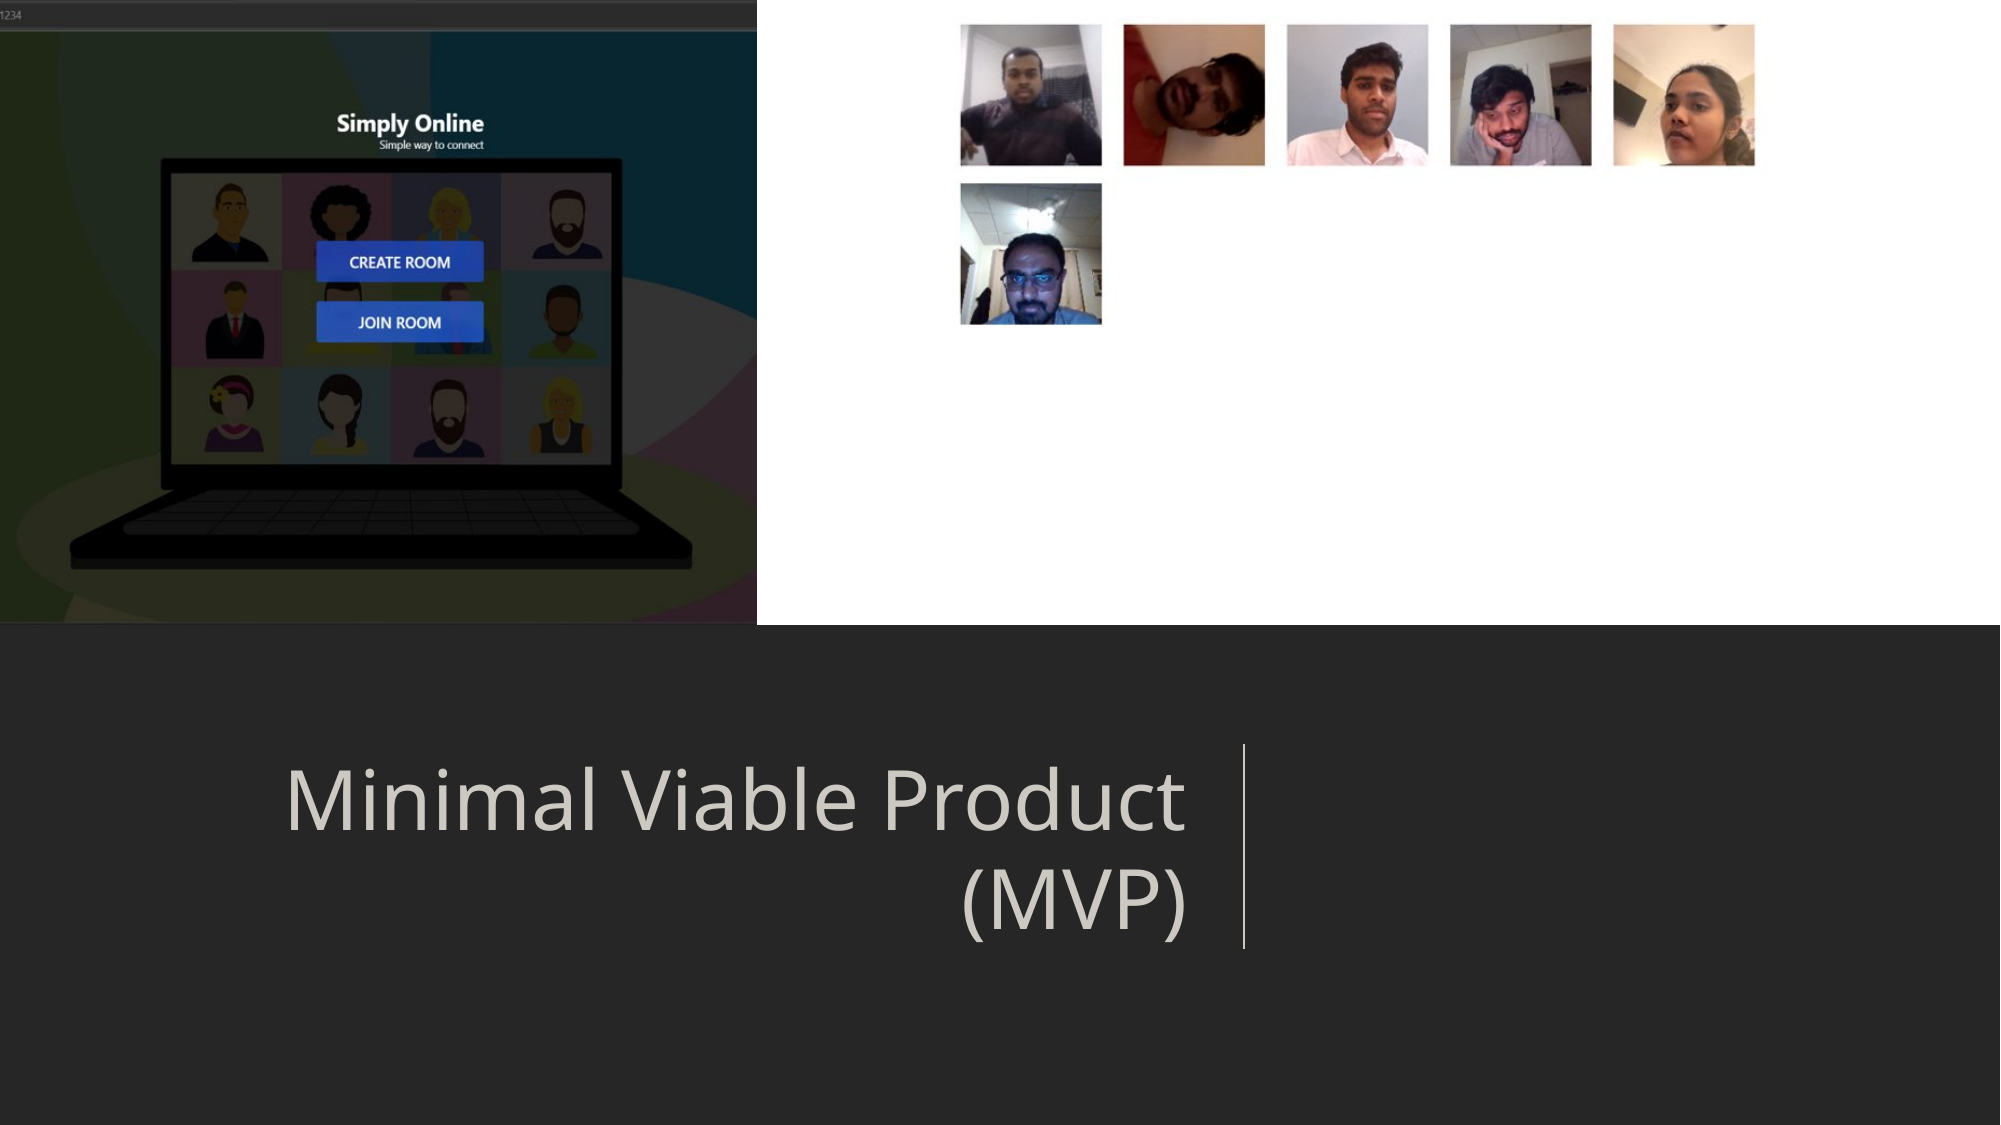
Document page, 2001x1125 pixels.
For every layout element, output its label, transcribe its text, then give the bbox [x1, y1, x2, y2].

title Minimal Viable Product (MVP) [51, 692, 1203, 1001]
text_box [0, 625, 2000, 1125]
picture [0, 0, 2001, 625]
